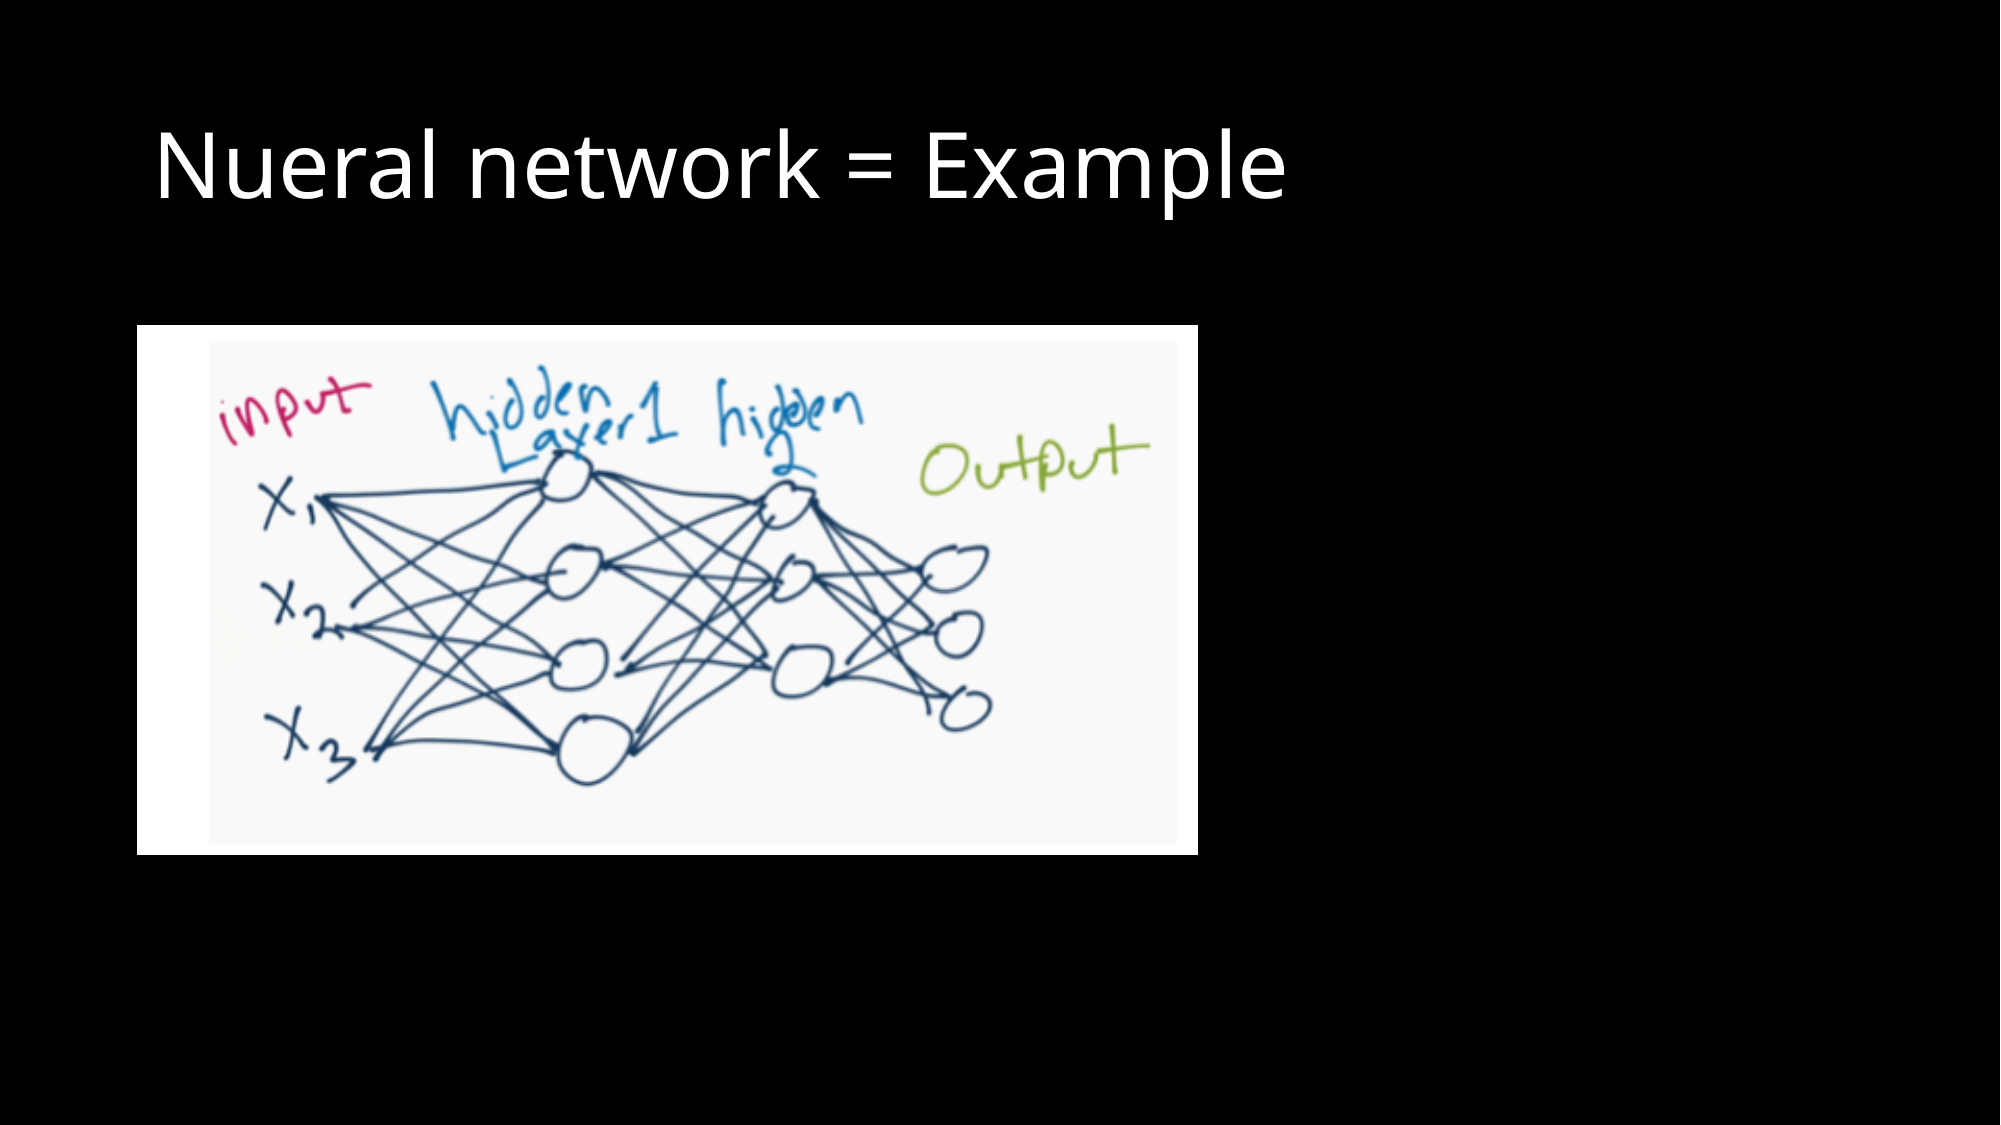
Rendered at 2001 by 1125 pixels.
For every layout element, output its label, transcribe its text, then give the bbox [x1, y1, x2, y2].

picture [137, 325, 1198, 855]
title Nueral network = Example [137, 59, 1863, 278]
